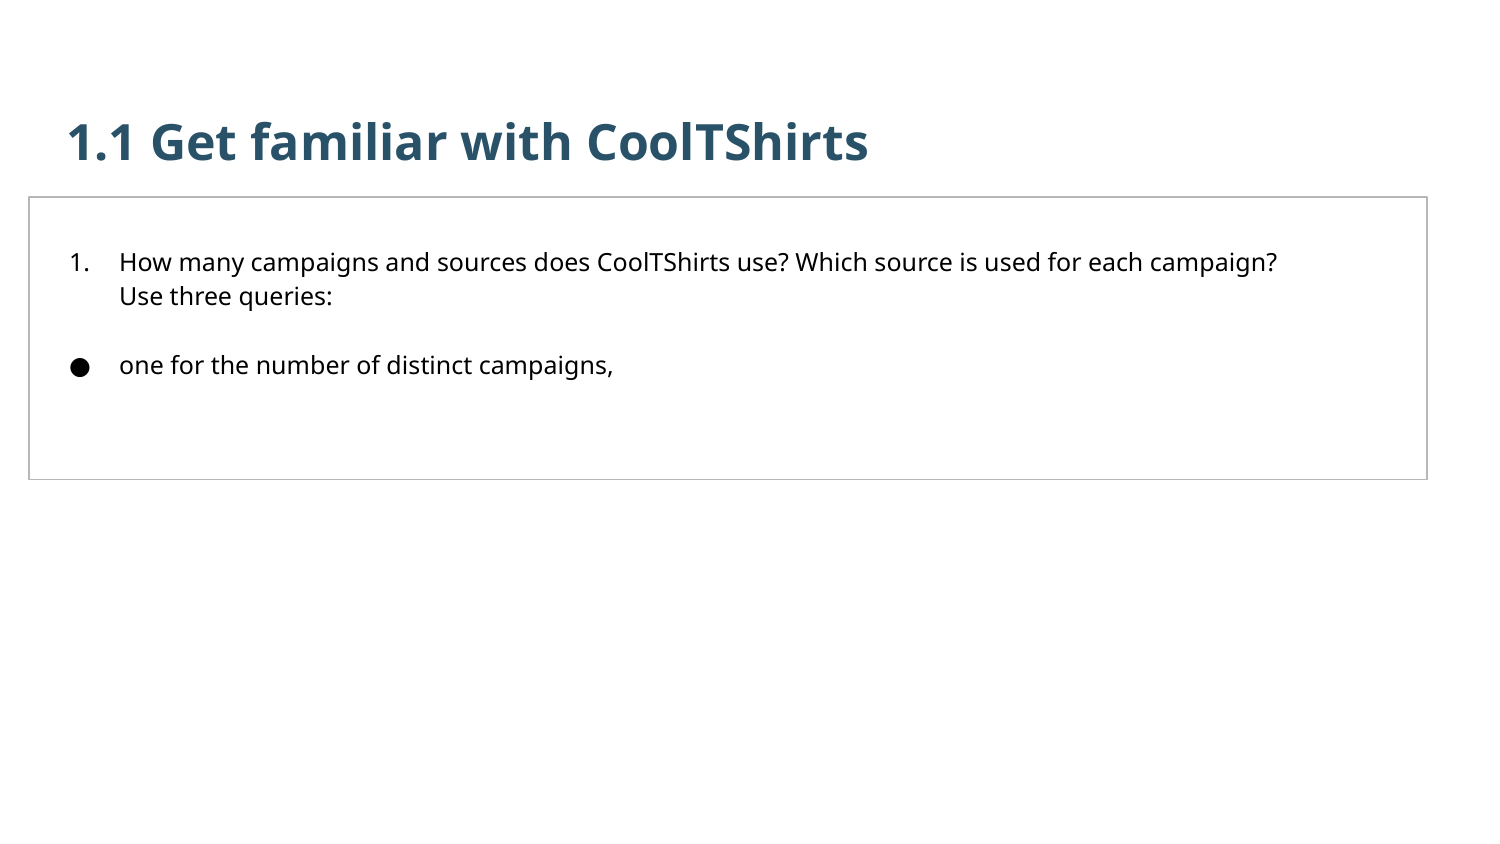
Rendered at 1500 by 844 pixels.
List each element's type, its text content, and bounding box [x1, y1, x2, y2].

text_box 1.1 Get familiar with CoolTShirts [51, 48, 1449, 186]
text_box How many campaigns and sources does CoolTShirts use? Which source is used for each campaign? Use three queries: one for the number of distinct campaigns, [29, 197, 1427, 480]
